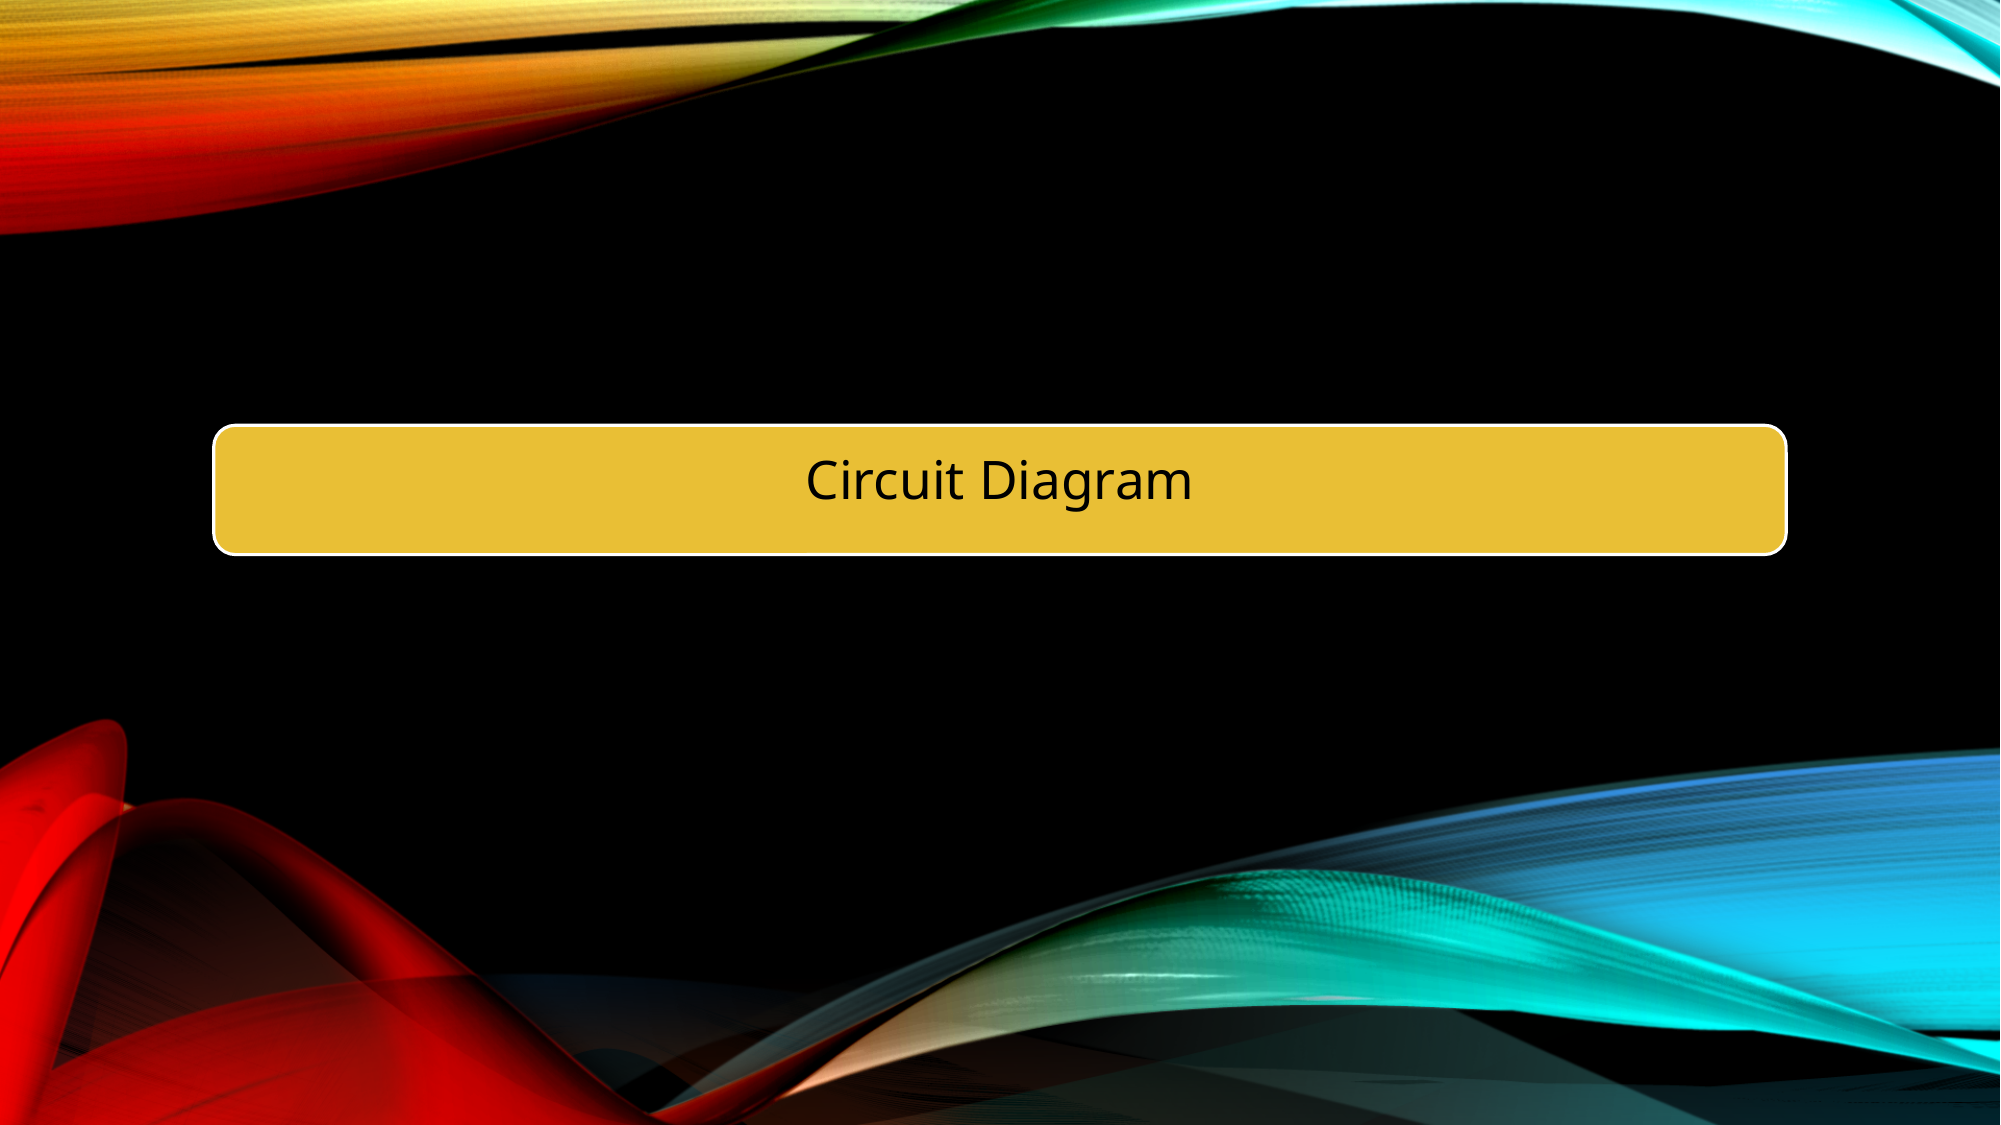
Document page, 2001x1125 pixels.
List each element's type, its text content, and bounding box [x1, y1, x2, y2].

picture [0, 0, 2000, 237]
picture [0, 717, 2000, 1125]
text_box Circuit Diagram [212, 423, 1788, 557]
